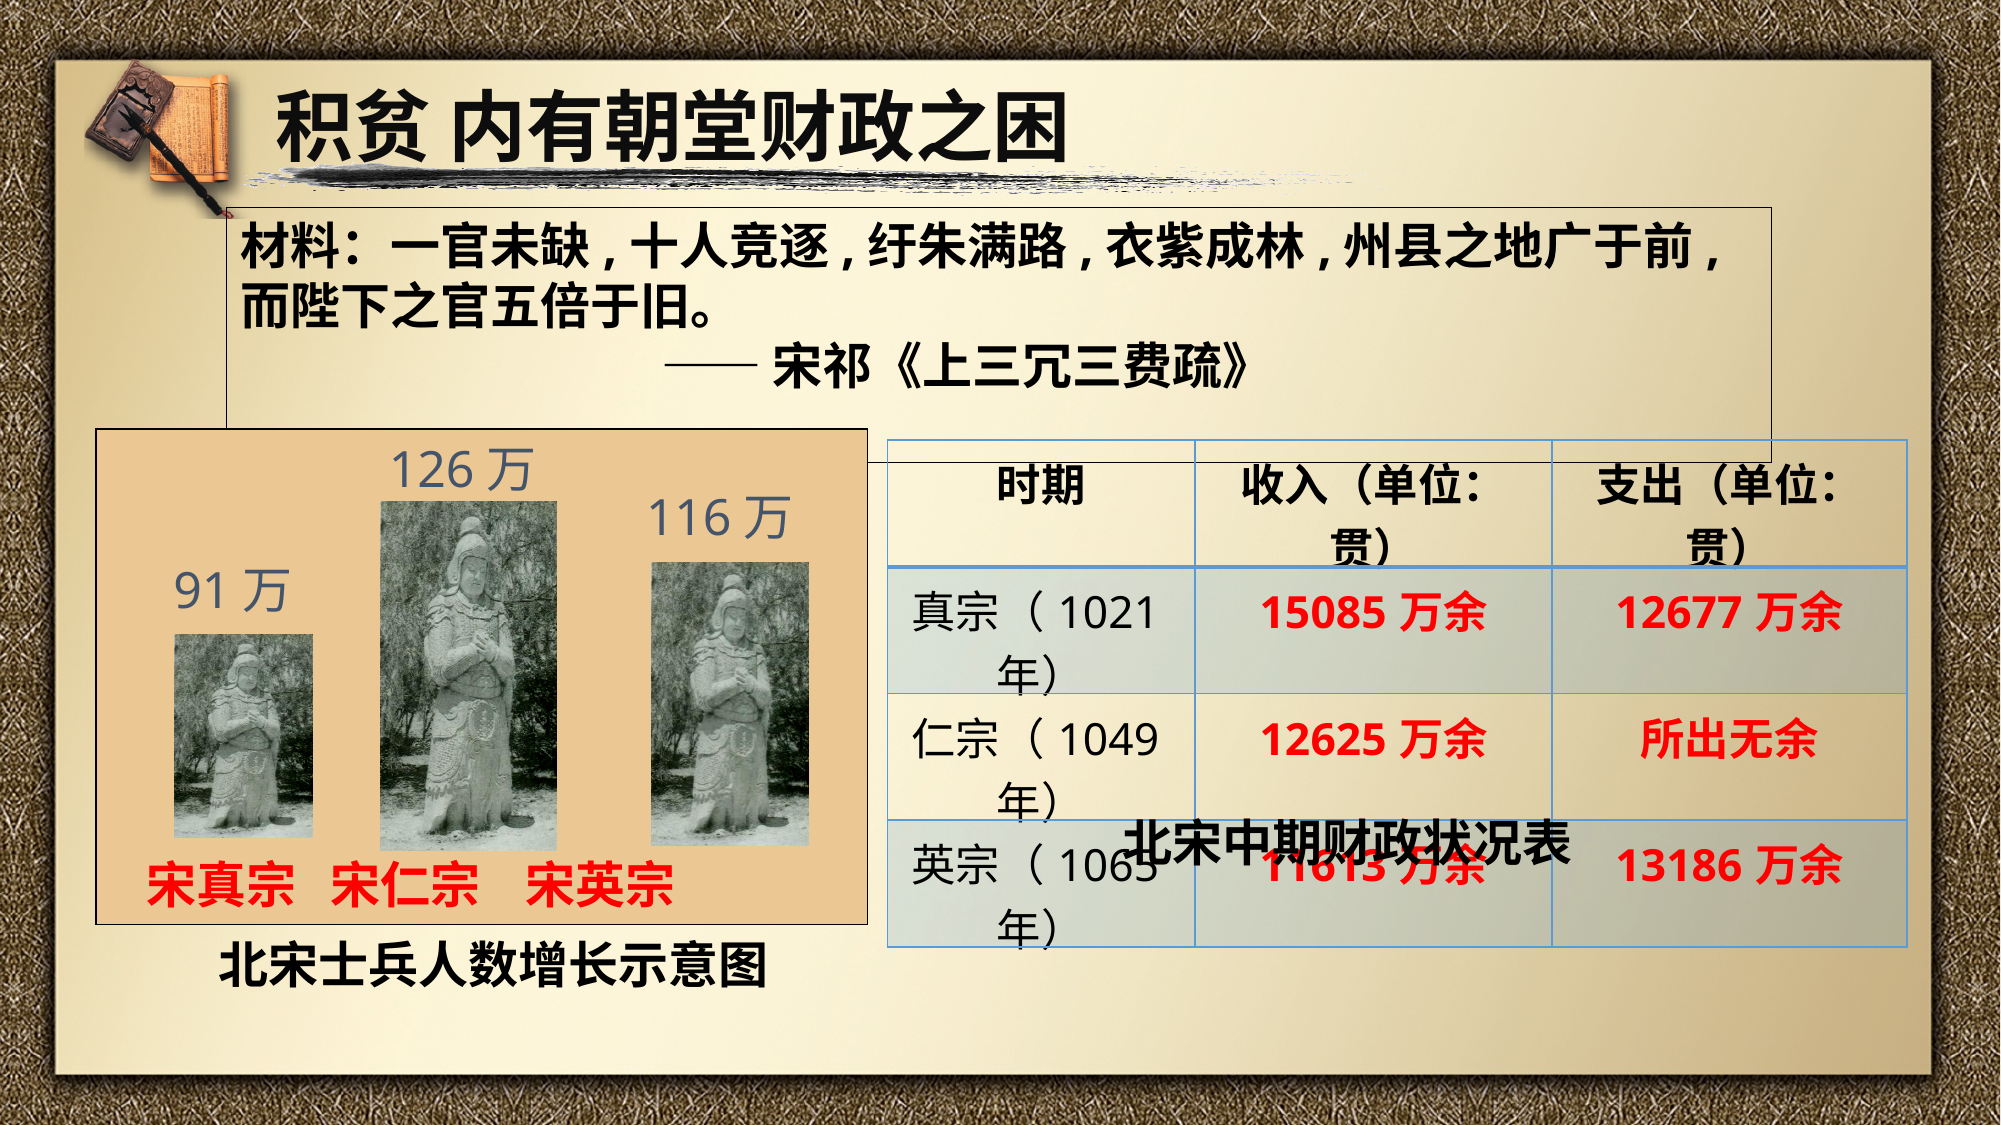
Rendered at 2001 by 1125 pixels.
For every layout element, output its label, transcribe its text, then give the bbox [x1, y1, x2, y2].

table_cell 所出无余 [1553, 694, 1906, 819]
table_cell 真宗（1021年） [888, 569, 1194, 693]
table_cell 11613万余 [1196, 879, 1551, 946]
table_cell 英宗（1065年） [888, 821, 1194, 946]
table_header 时期 [888, 441, 1194, 565]
text_box 北宋中期财政状况表 [1107, 804, 1612, 879]
table_header 支出（单位：贯） [1553, 441, 1906, 565]
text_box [96, 429, 868, 1002]
text_box 材料：一官未缺,十人竞逐,纡朱满路,衣紫成林,州县之地广于前,而陛下之官五倍于旧。 ——宋祁《上三冗三费疏》 [226, 207, 1772, 463]
table_cell 仁宗（1049年） [888, 694, 1194, 819]
table_cell 15085万余 [1196, 569, 1551, 693]
text_box 积贫 内有朝堂财政之困 [226, 64, 1120, 183]
table_cell 13186万余 [1553, 821, 1906, 946]
table_cell 12625万余 [1196, 694, 1551, 804]
table_cell 12677万余 [1553, 569, 1906, 693]
picture [0, 0, 2001, 1125]
table_header 收入（单位：贯） [1196, 441, 1551, 565]
